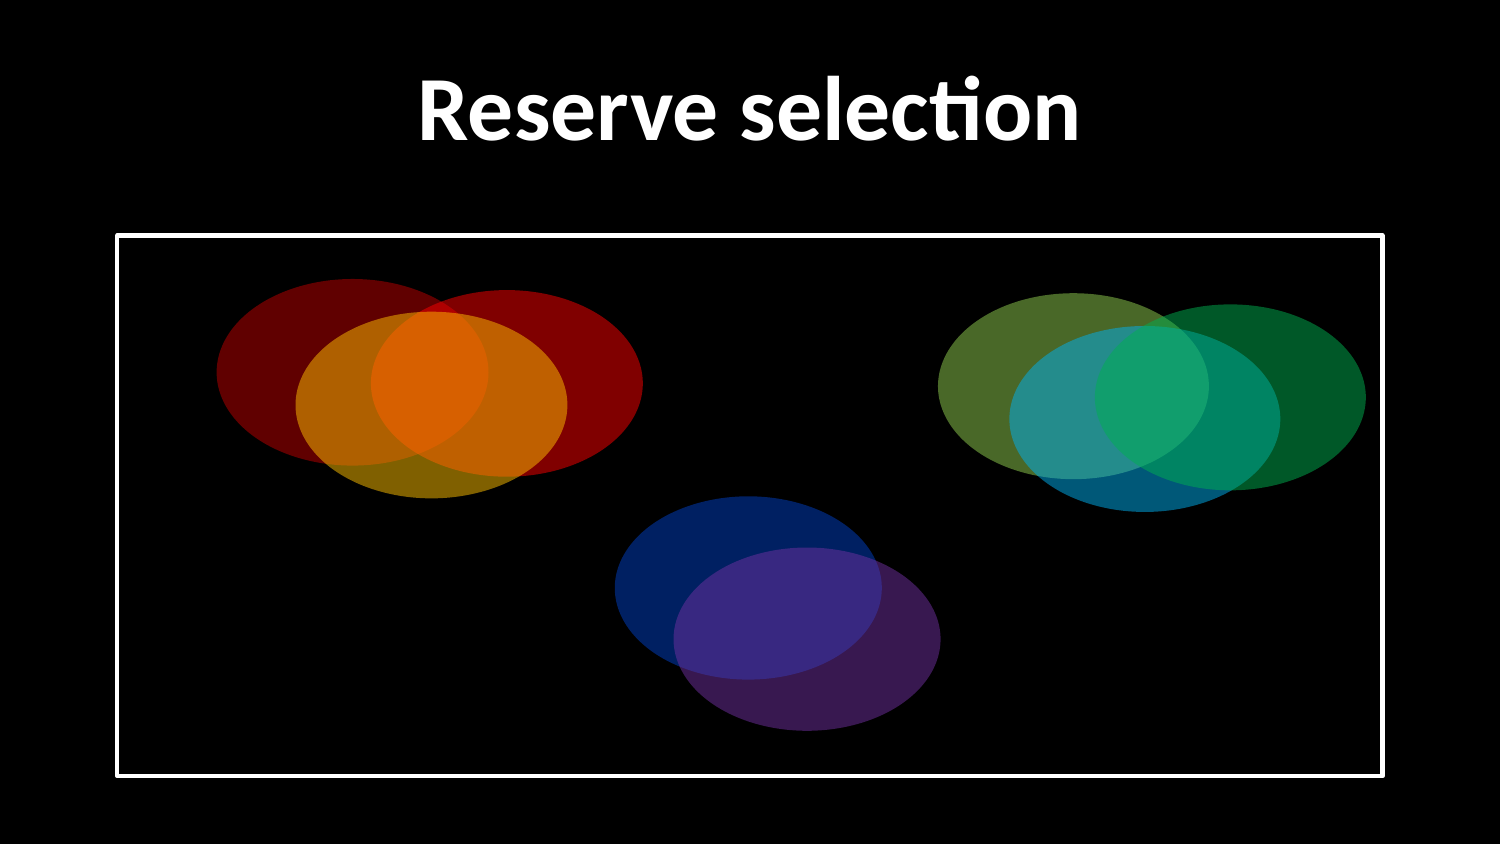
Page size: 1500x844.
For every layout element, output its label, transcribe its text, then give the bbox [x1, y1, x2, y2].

title Reserve selection [75, 33, 1425, 175]
text_box [1007, 323, 1232, 515]
text_box [214, 276, 441, 466]
text_box [293, 309, 570, 501]
text_box [935, 291, 1164, 478]
text_box [1092, 302, 1368, 493]
text_box [671, 545, 943, 733]
text_box [612, 494, 877, 668]
text_box [115, 233, 1385, 778]
text_box [420, 287, 645, 479]
